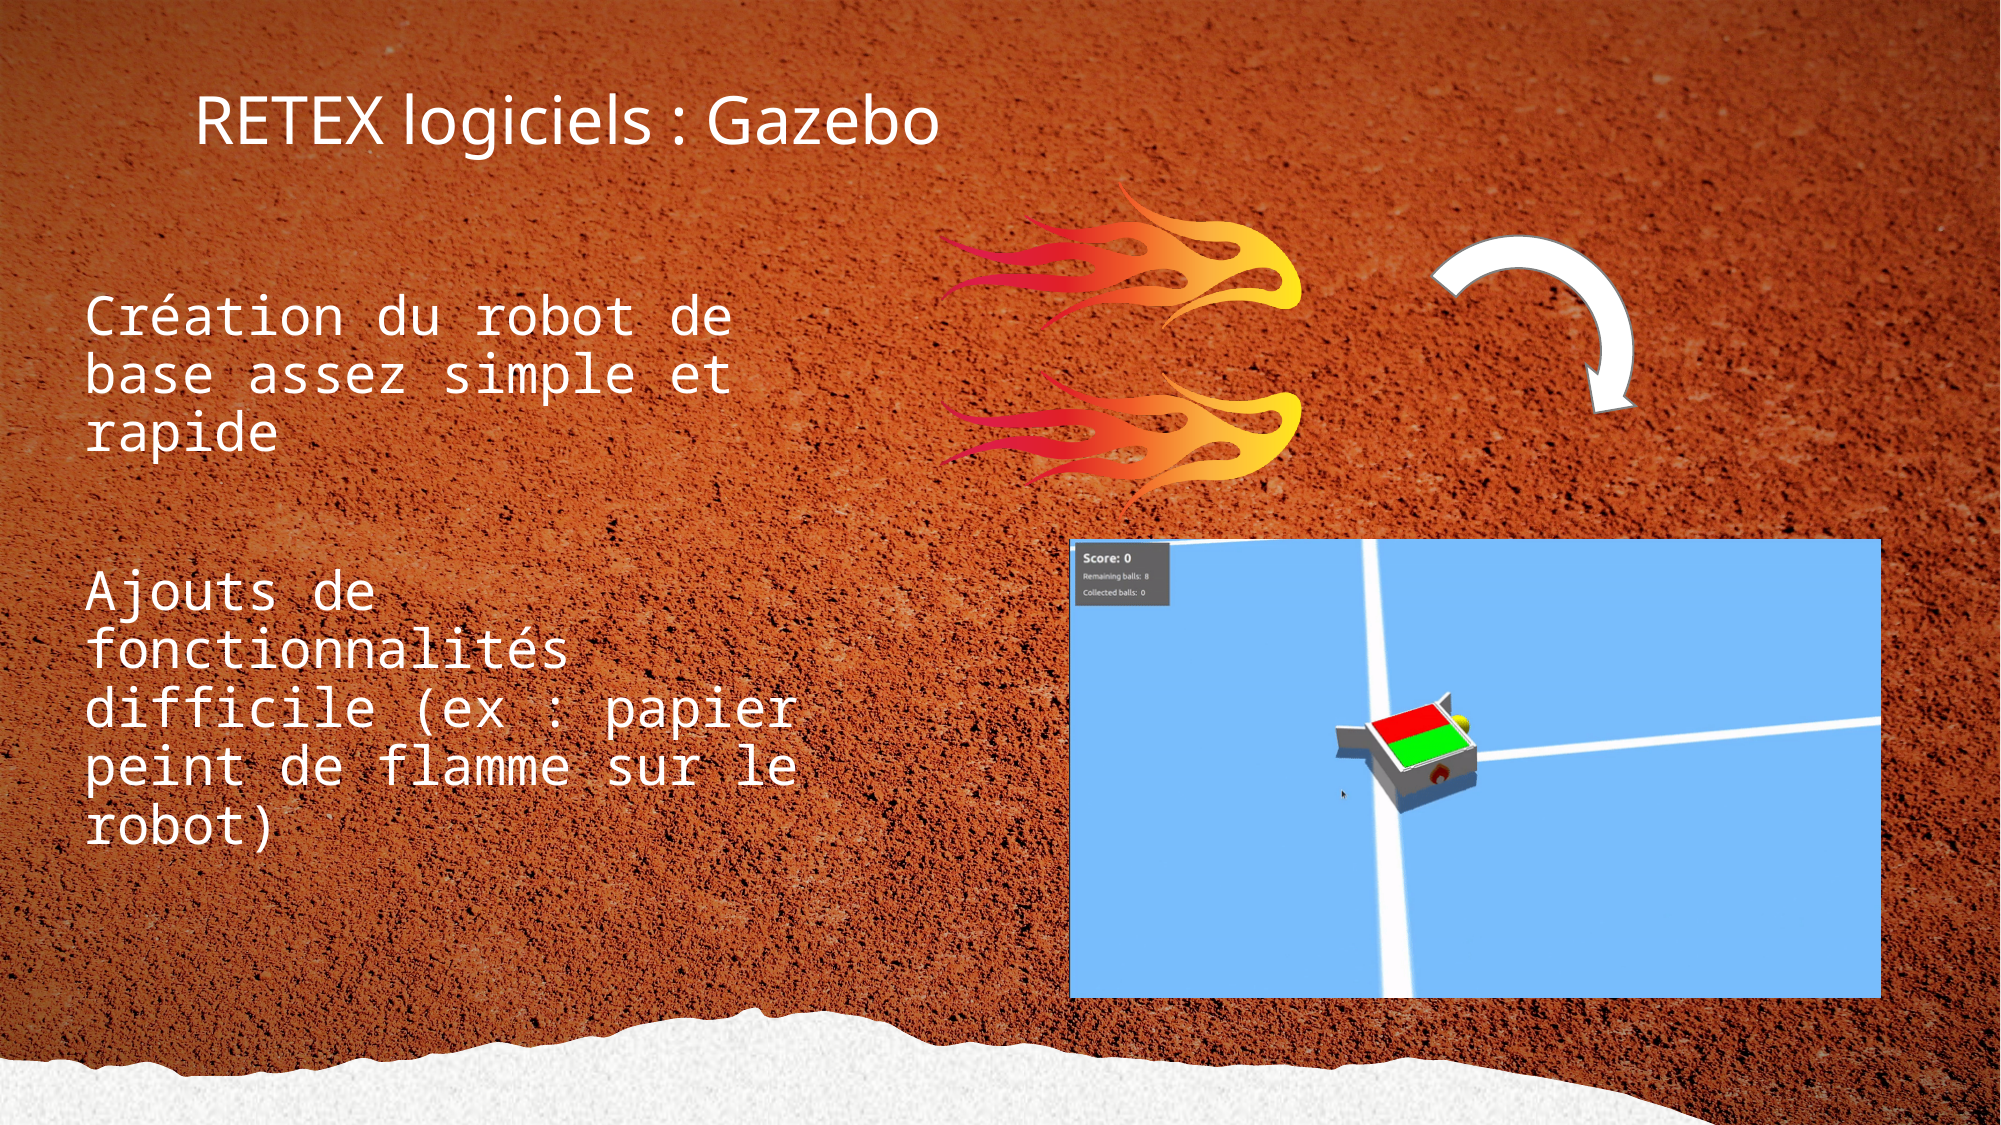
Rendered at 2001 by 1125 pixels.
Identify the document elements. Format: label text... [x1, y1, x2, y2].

text_box [1429, 234, 1639, 415]
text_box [0, 1007, 1716, 1125]
text_box [0, 0, 2000, 1125]
picture [895, 125, 1881, 998]
text_box Création du robot de base assez simple et rapide Ajouts de fonctionnalités difficile (ex : papier peint de flamme sur le robot) [69, 280, 864, 482]
text_box RETEX logiciels : Gazebo [178, 79, 1656, 212]
